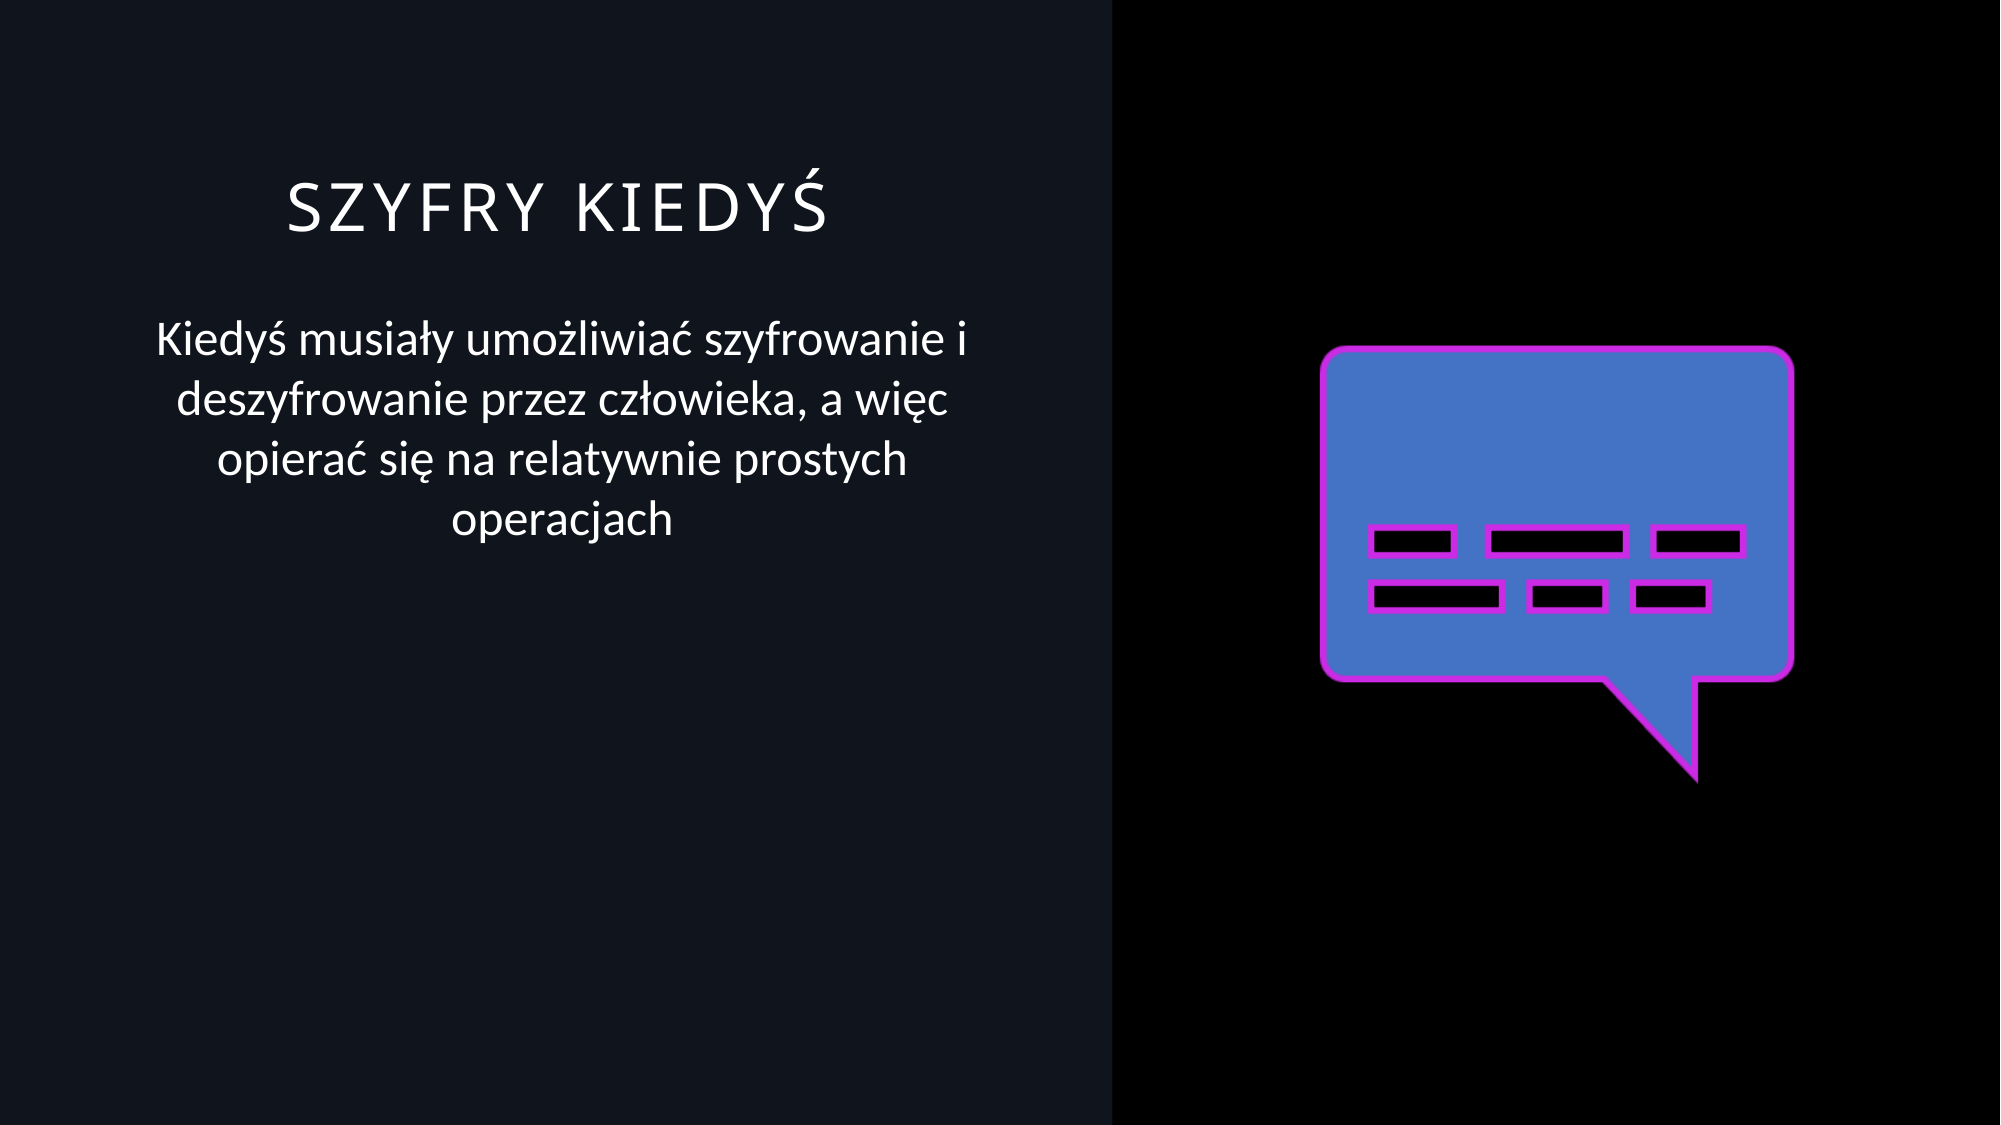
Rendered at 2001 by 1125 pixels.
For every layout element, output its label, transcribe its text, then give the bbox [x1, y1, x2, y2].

title Szyfry kiedyś [114, 39, 1000, 253]
text_box [0, 0, 1113, 1125]
picture [1227, 232, 1888, 893]
list Kiedyś musiały umożliwiać szyfrowanie i deszyfrowanie przez człowieka, a więc opierać się na relatywnie prostych operacjach [112, 298, 1013, 1037]
text_box [1113, 0, 2000, 1125]
